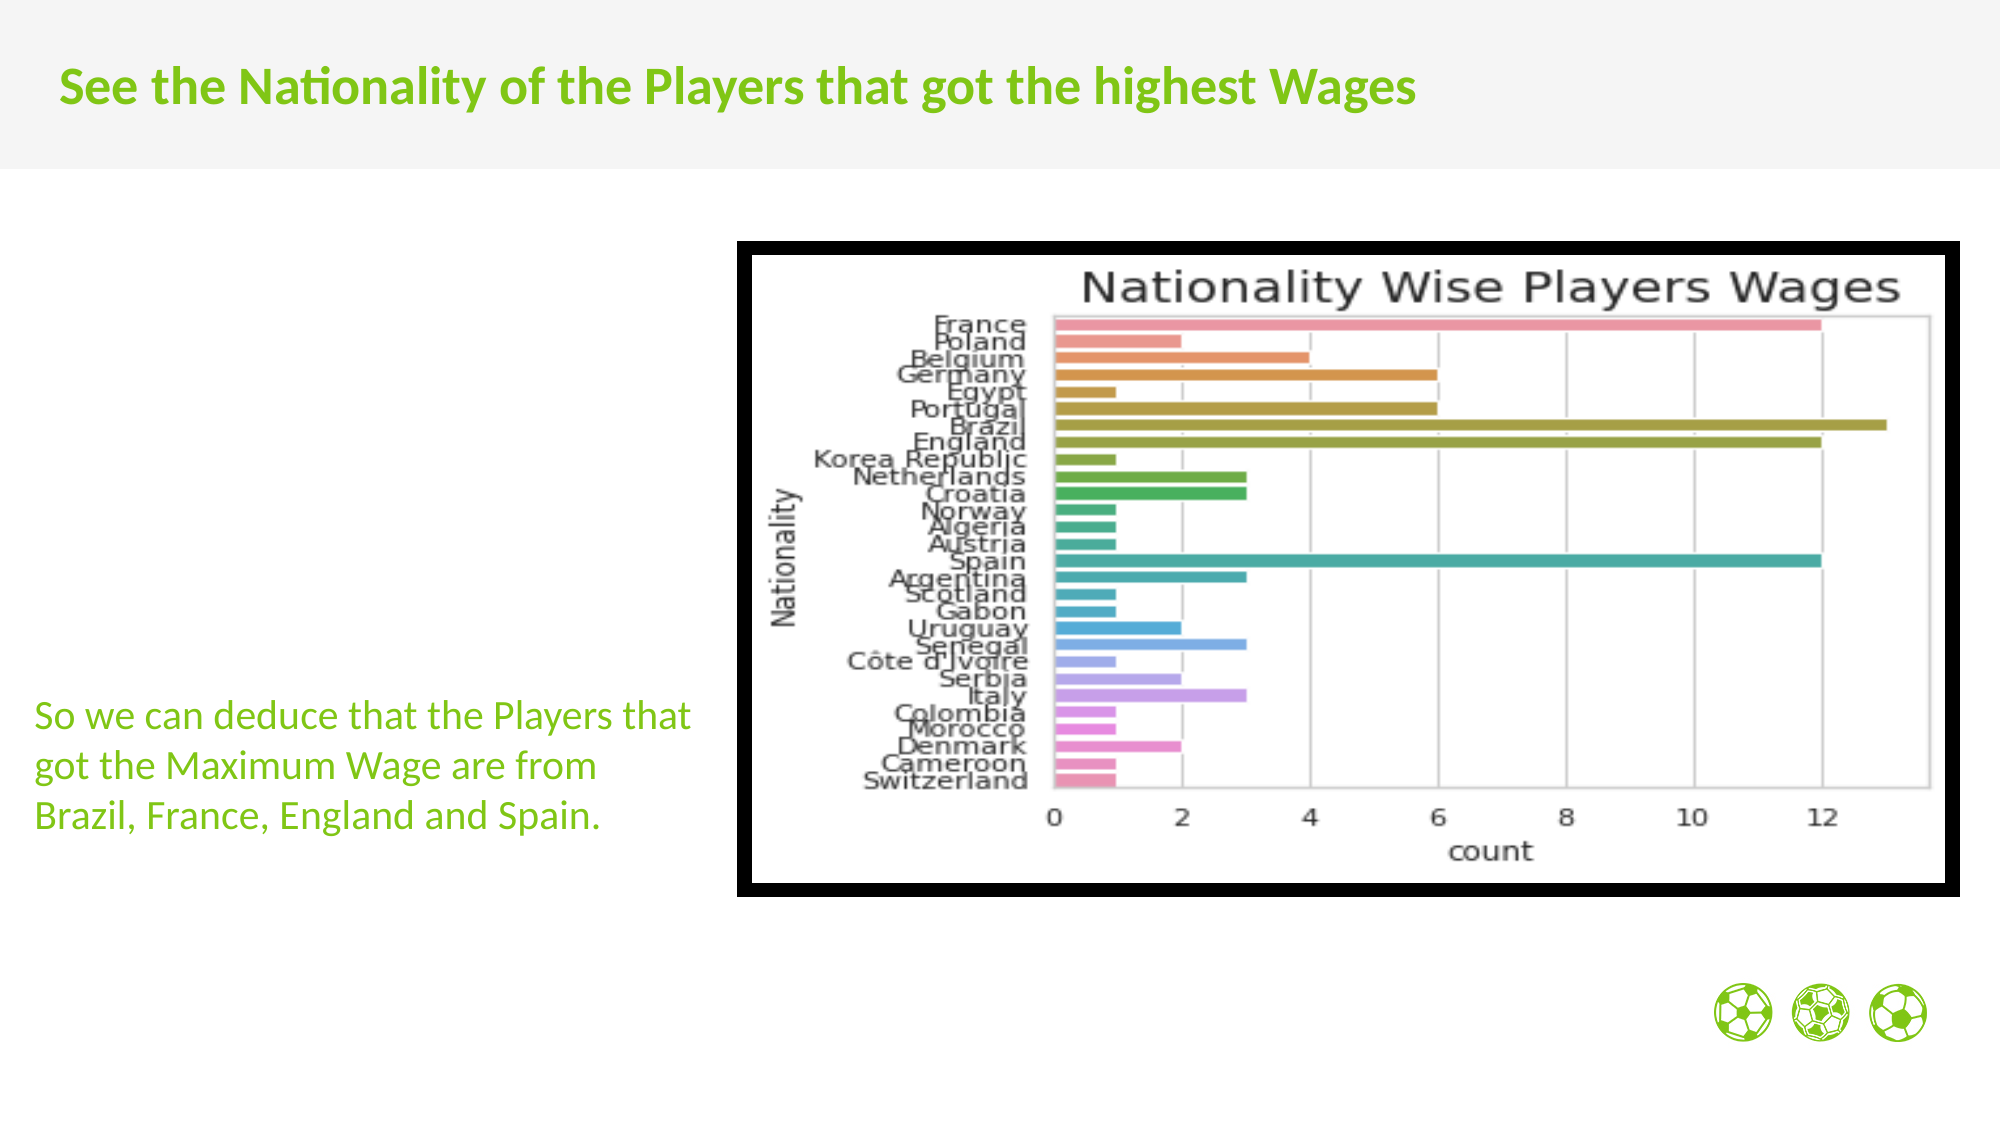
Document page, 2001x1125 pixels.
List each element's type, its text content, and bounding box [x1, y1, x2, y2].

title See the Nationality of the Players that got the highest Wages [43, 17, 1520, 149]
text_box So we can deduce that the Players that got the Maximum Wage are from Brazil, France, England and Spain. [19, 680, 717, 846]
picture [0, 0, 2000, 1125]
